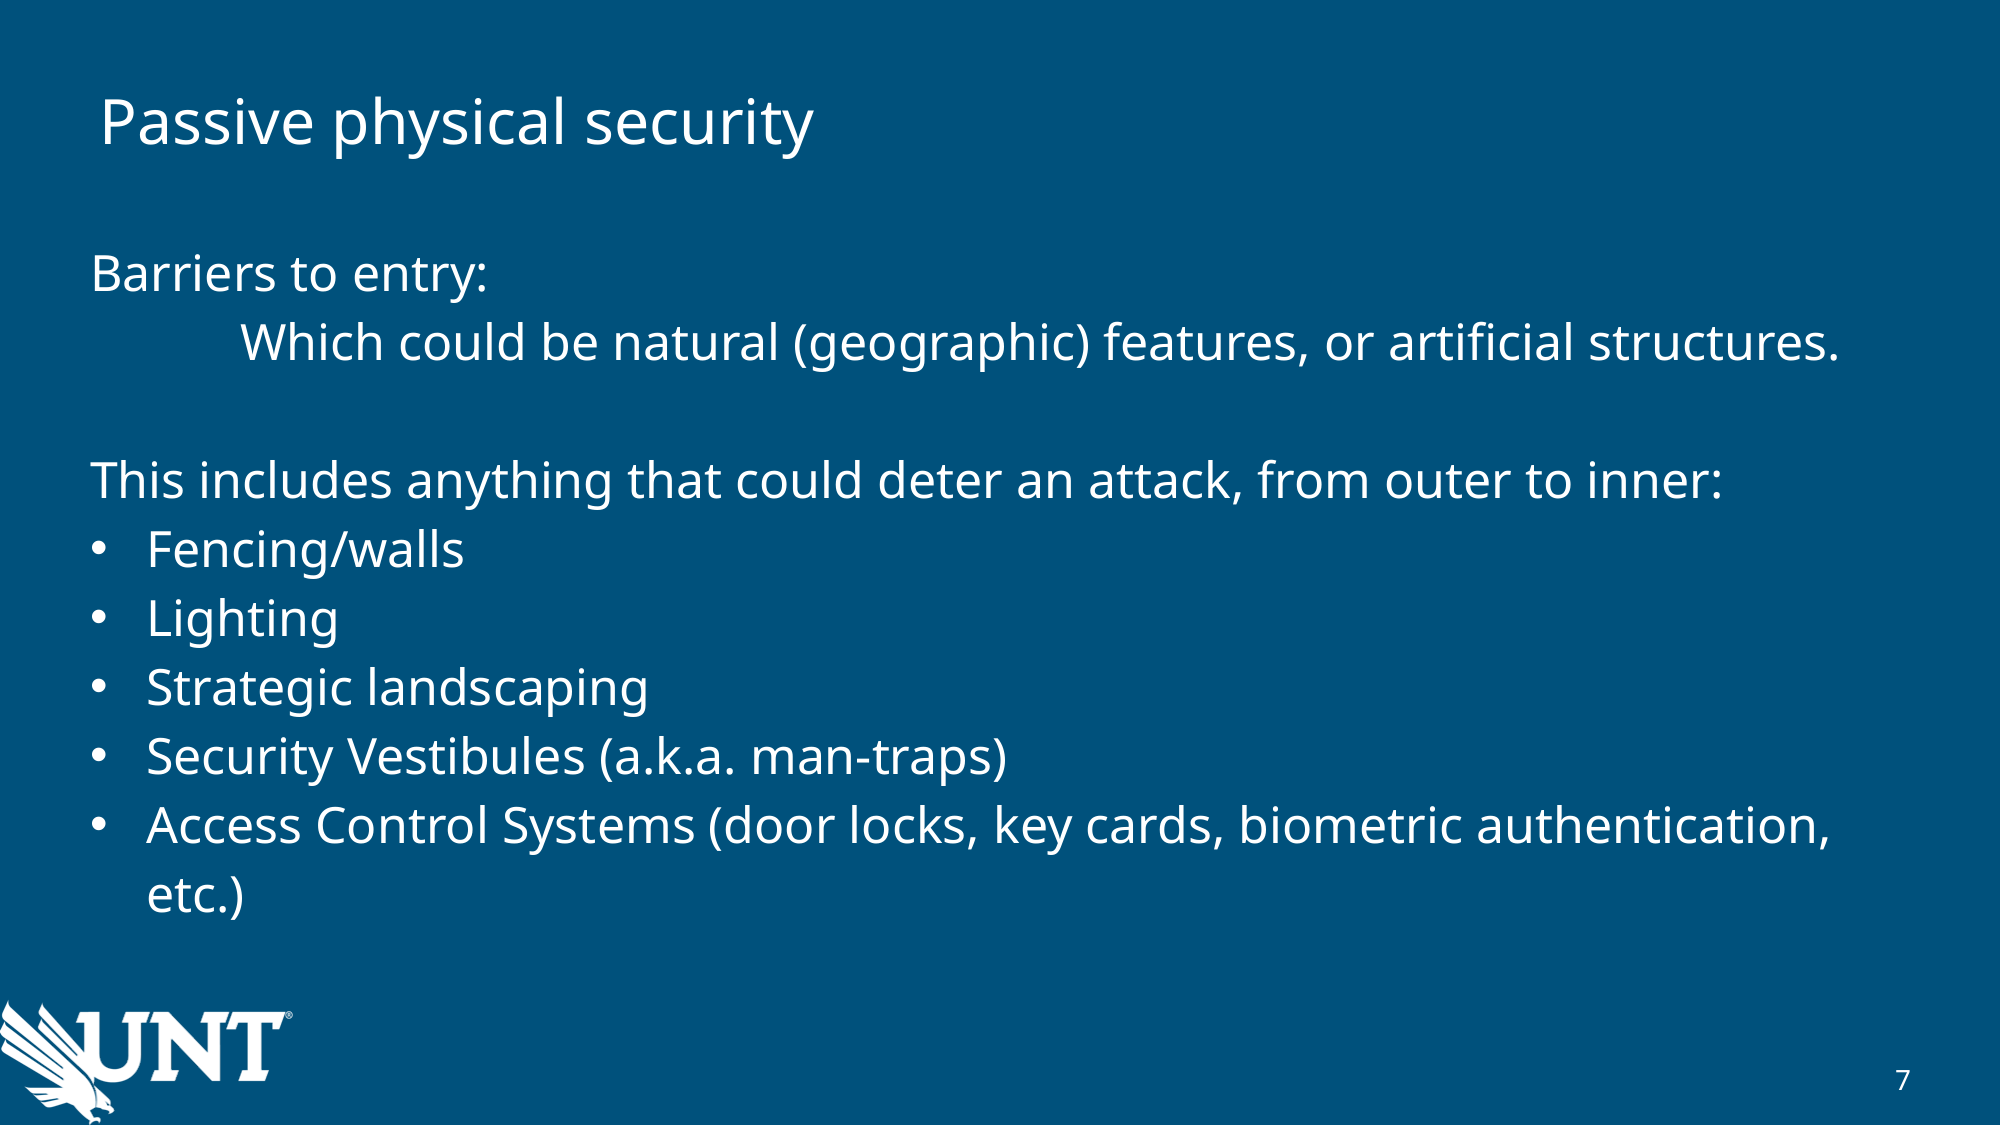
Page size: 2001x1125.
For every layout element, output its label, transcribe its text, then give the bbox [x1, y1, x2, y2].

picture [151, 1012, 229, 1081]
picture [39, 1006, 149, 1083]
picture [0, 1004, 114, 1125]
picture [227, 1012, 292, 1081]
list Barriers to entry: Which could be natural (geographic) features, or artificial structures. This includes anything that could deter an attack, from outer to inner: Fencing/walls Lighting Strategic landscaping Security Vestibules (a.k.a. man-traps) Access Control Systems (door locks, key cards, biometric authentication, etc.) [0, 217, 1945, 976]
title Passive physical security [84, 67, 1916, 217]
slide_number 7 [1879, 1038, 2000, 1125]
